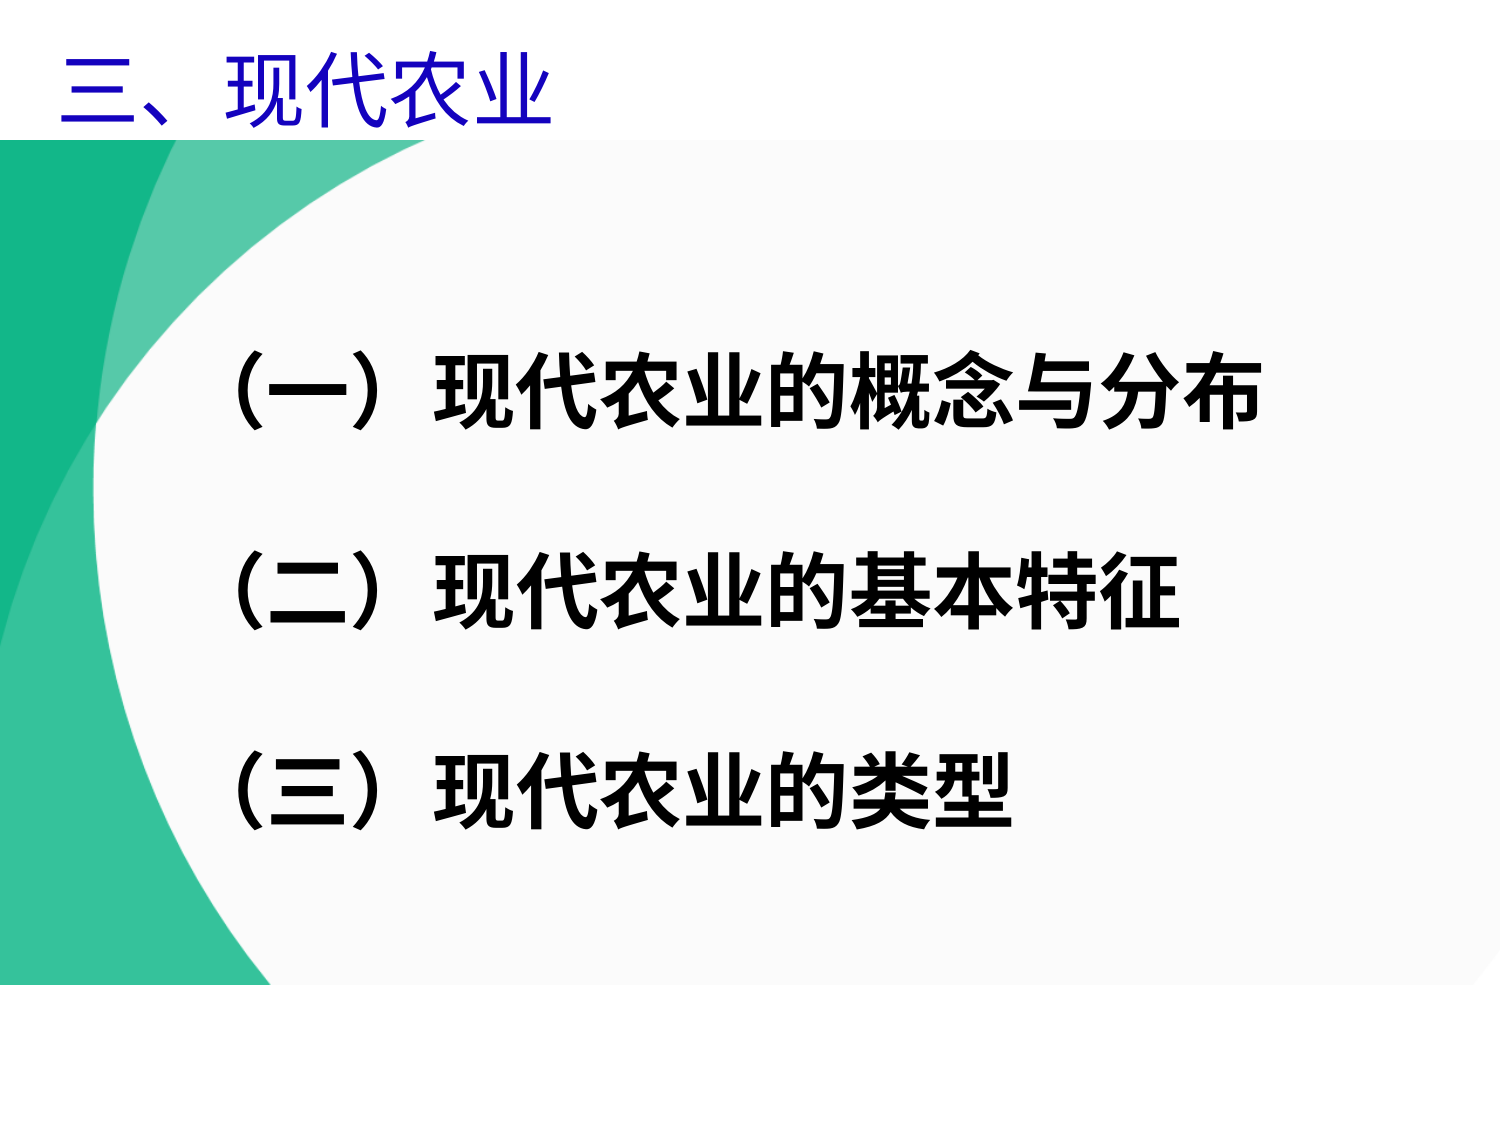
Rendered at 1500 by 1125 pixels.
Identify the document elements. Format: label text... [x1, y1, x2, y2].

text_box 三、现代农业 [41, 30, 1154, 140]
picture [0, 140, 1500, 985]
text_box （一）现代农业的概念与分布 （二）现代农业的基本特征 （三）现代农业的类型 [112, 985, 1412, 990]
